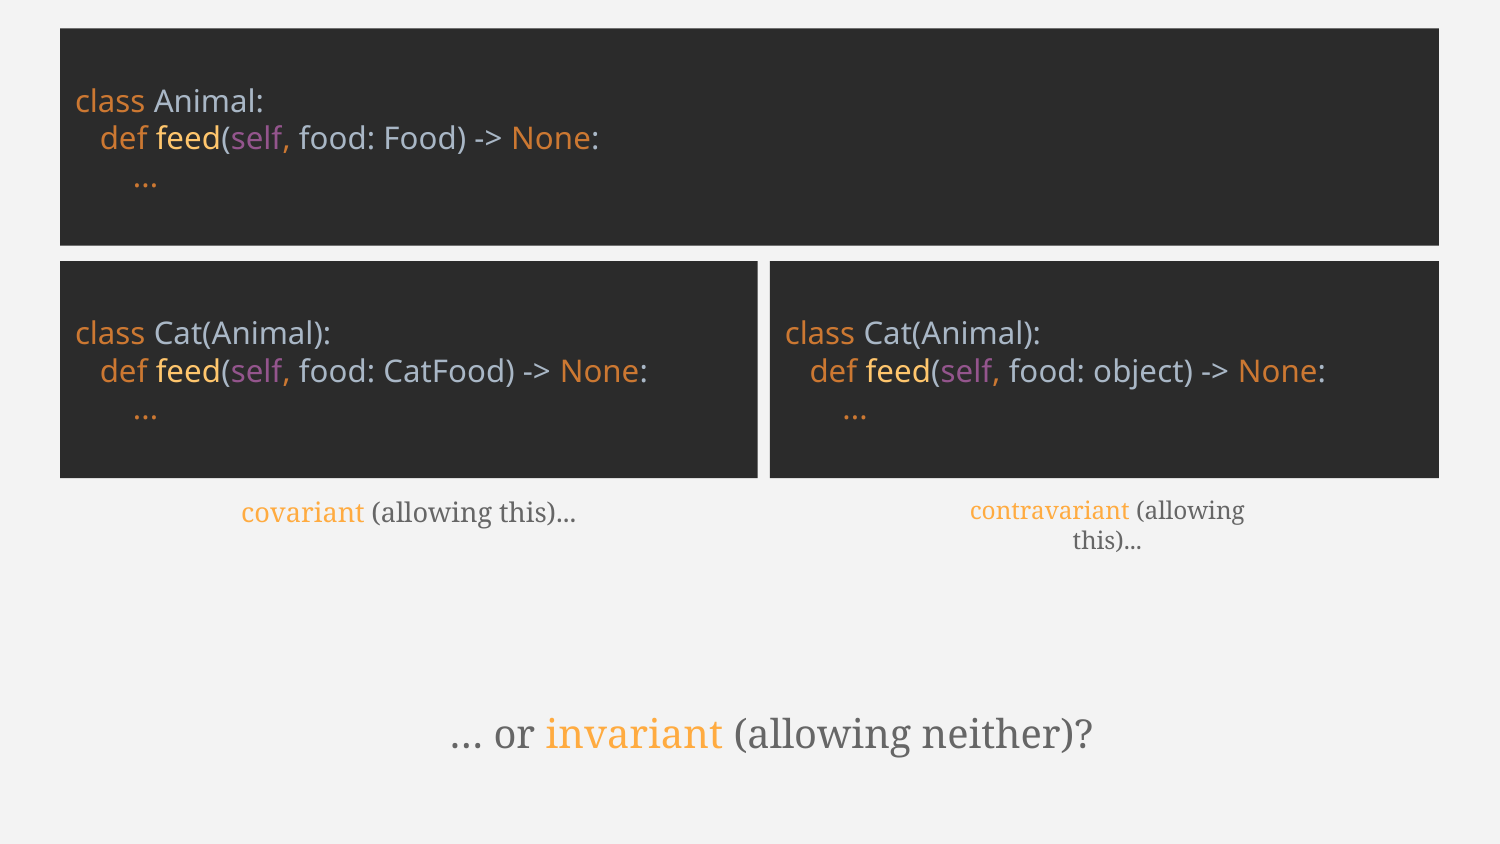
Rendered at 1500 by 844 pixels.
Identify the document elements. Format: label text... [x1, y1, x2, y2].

title contravariant (allowing this)... [920, 480, 1295, 569]
title … or invariant (allowing neither)? [422, 693, 1121, 782]
text_box class Animal: def feed(self, food: Food) -> None: ... [60, 28, 1439, 246]
text_box class Cat(Animal): def feed(self, food: CatFood) -> None: ... [60, 261, 758, 479]
title covariant (allowing this)... [221, 480, 596, 569]
text_box class Cat(Animal): def feed(self, food: object) -> None: ... [769, 261, 1439, 479]
